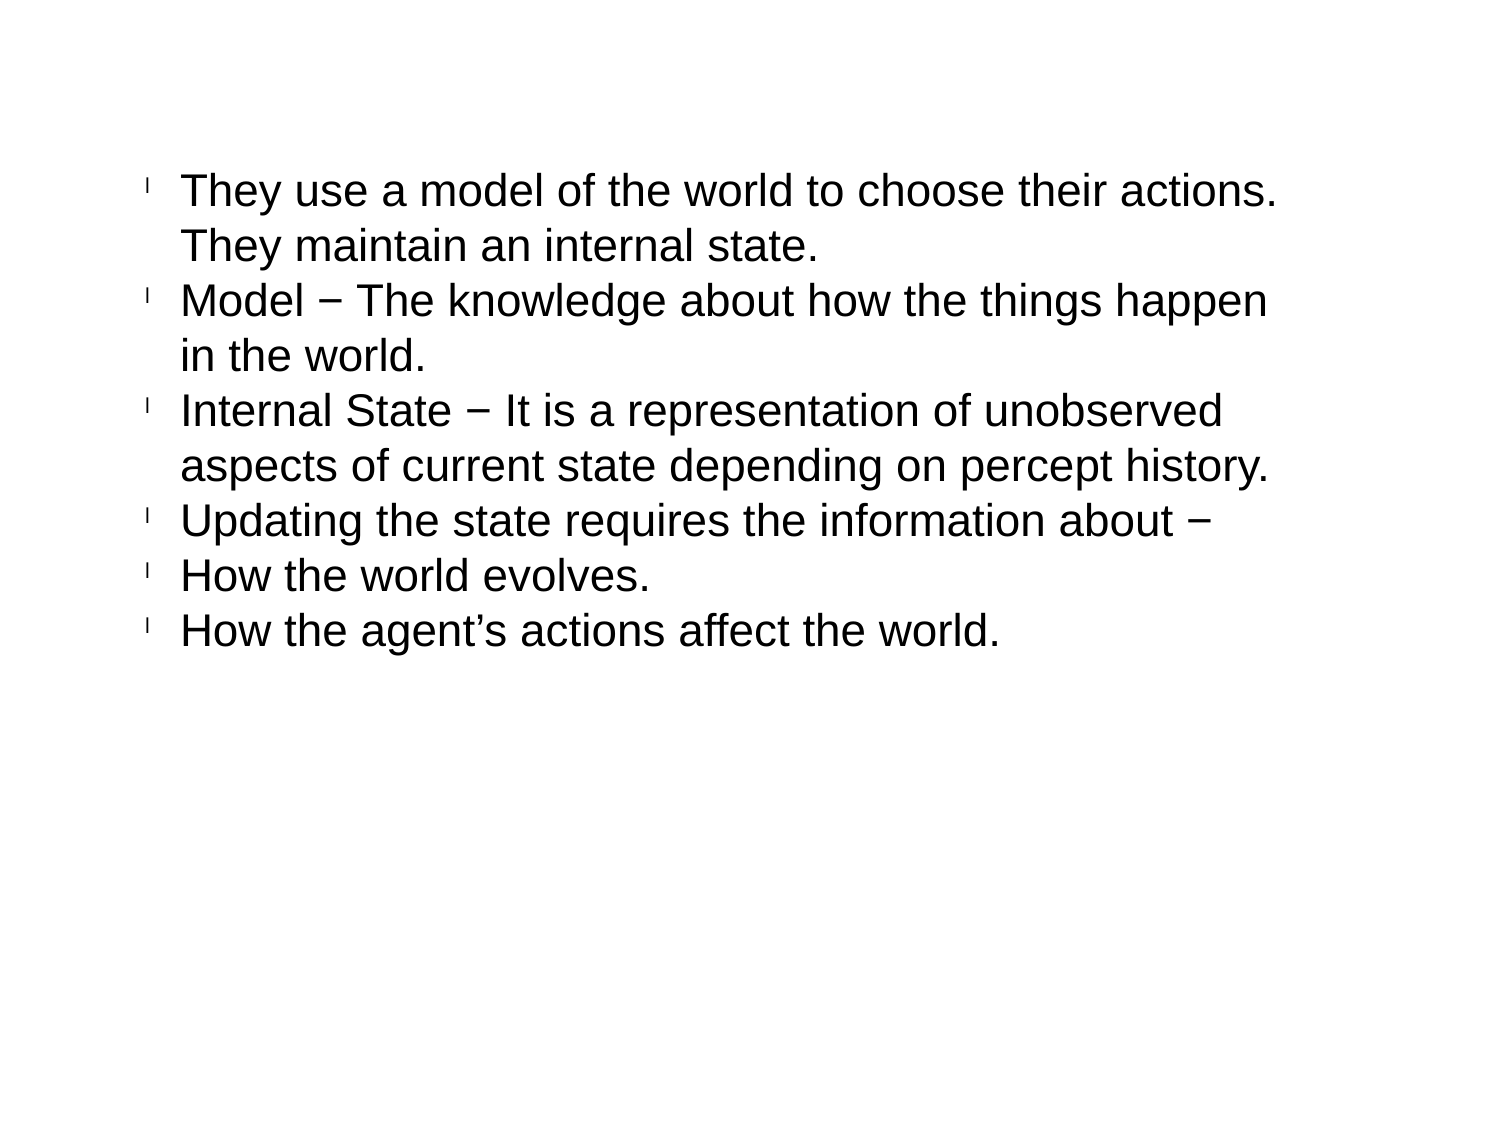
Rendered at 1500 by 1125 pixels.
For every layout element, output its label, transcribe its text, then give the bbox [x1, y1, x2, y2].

text_box They use a model of the world to choose their actions. They maintain an internal state. Model − The knowledge about how the things happen in the world. Internal State − It is a representation of unobserved aspects of current state depending on percept history. Updating the state requires the information about − How the world evolves. How the agent’s actions affect the world. [129, 153, 1299, 954]
